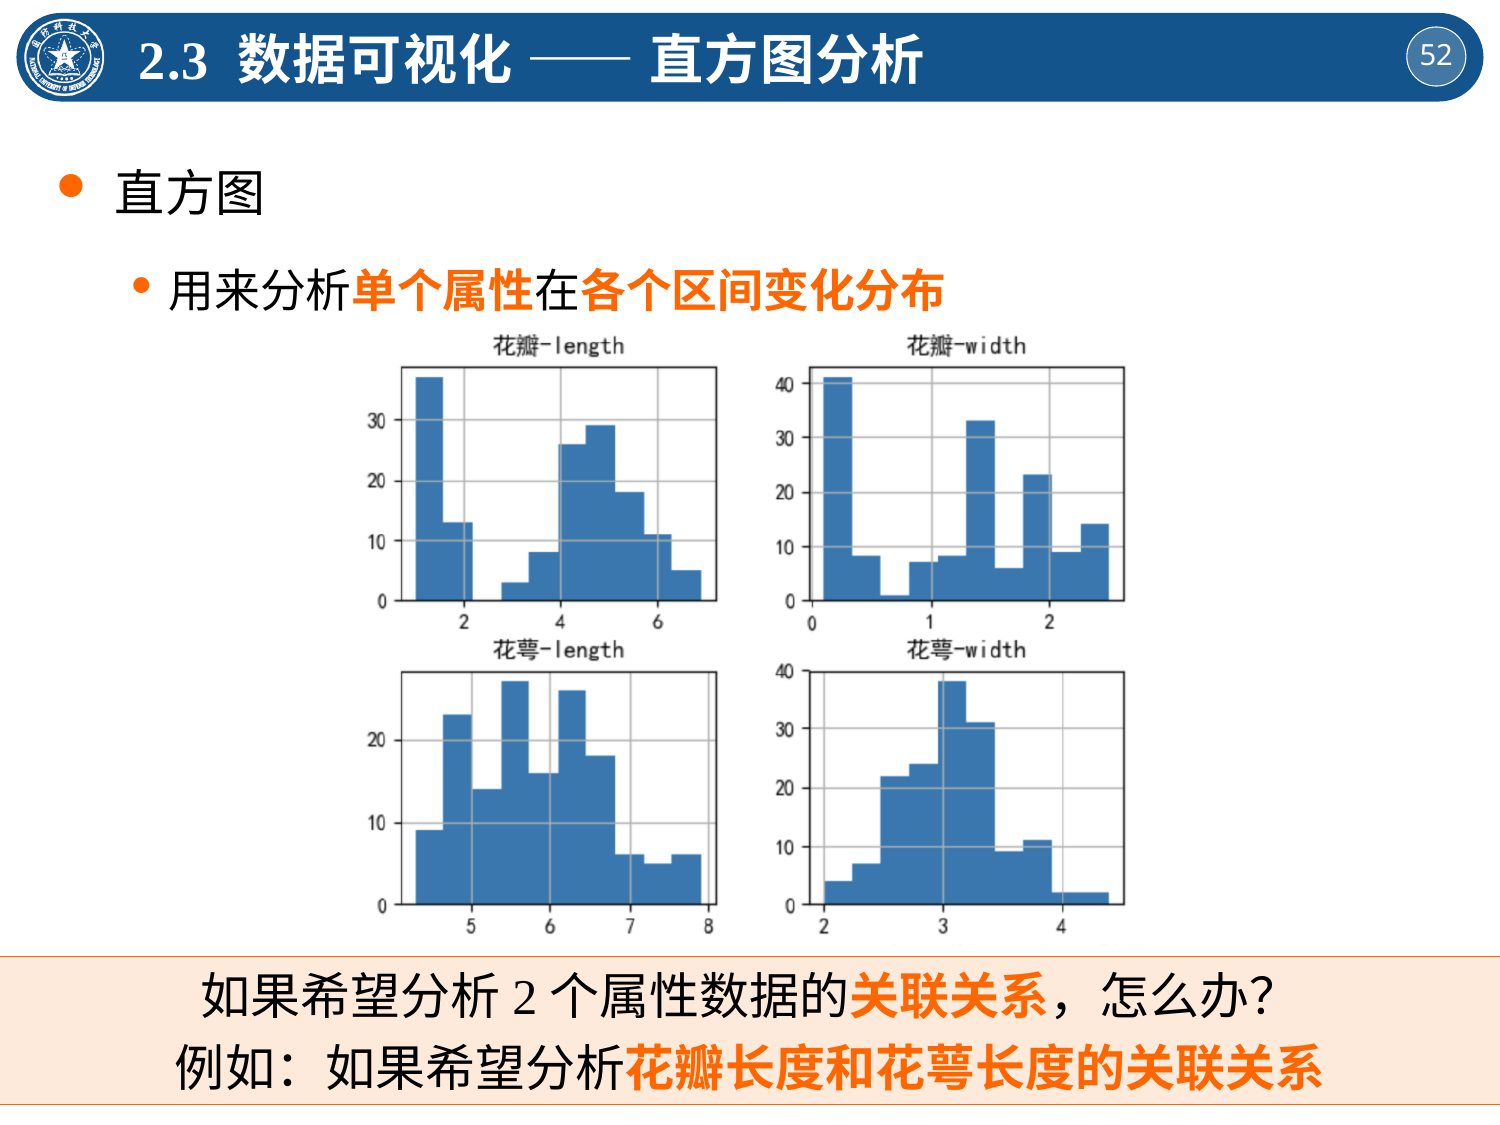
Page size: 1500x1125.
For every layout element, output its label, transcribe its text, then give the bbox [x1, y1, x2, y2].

text_box 如果希望分析2个属性数据的关联关系，怎么办？ 例如：如果希望分析花瓣长度和花萼长度的关联关系 [0, 956, 1500, 1105]
text_box 直方图 用来分析单个属性在各个区间变化分布 [41, 123, 1392, 324]
picture [16, 9, 111, 104]
text_box 2.3 数据可视化 —— 直方图分析 [124, 17, 1247, 98]
picture [348, 334, 1152, 946]
